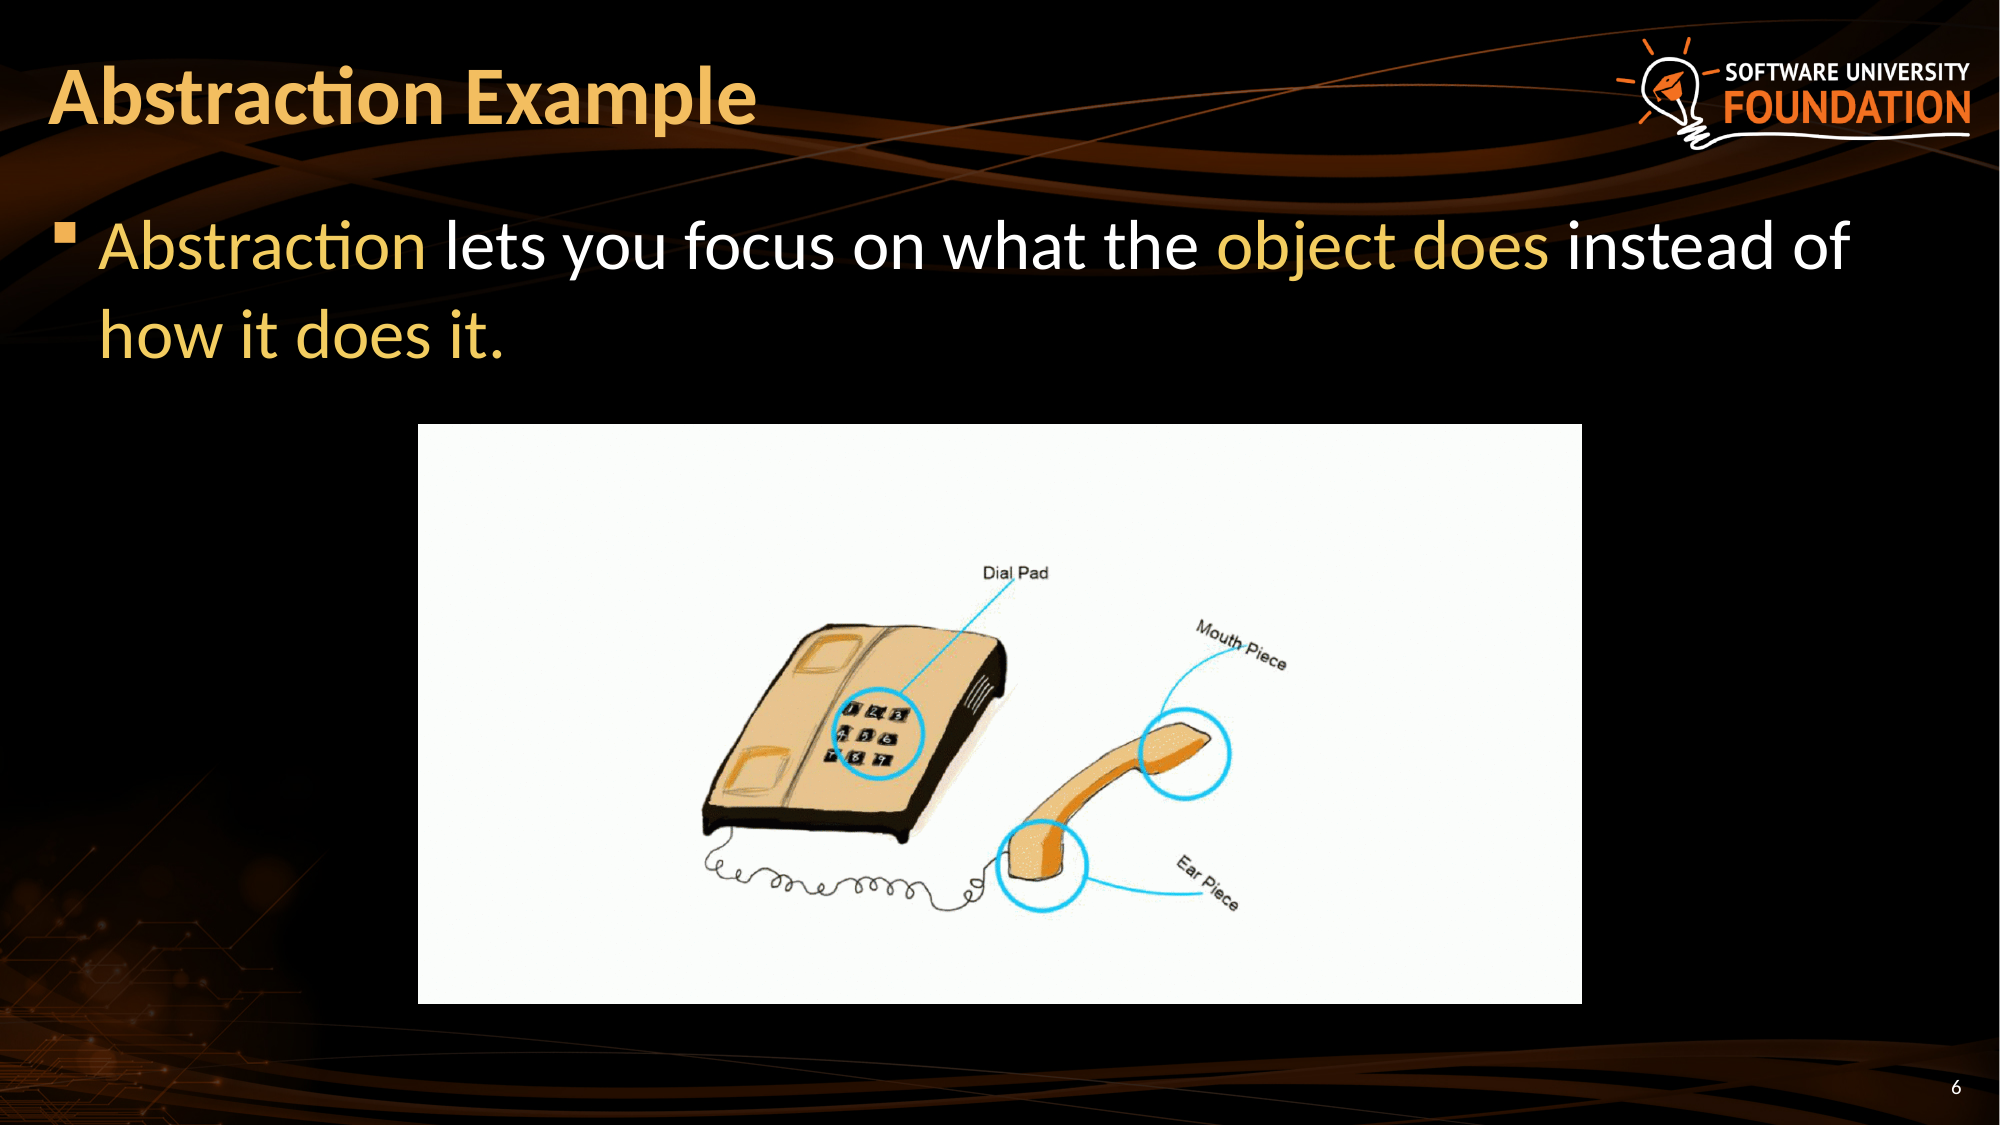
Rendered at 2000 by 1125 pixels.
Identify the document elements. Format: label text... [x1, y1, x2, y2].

picture [0, 0, 2000, 1125]
list Abstraction lets you focus on what the object does instead of how it does it. [31, 188, 1968, 1103]
title Abstraction Example [30, 6, 1602, 189]
